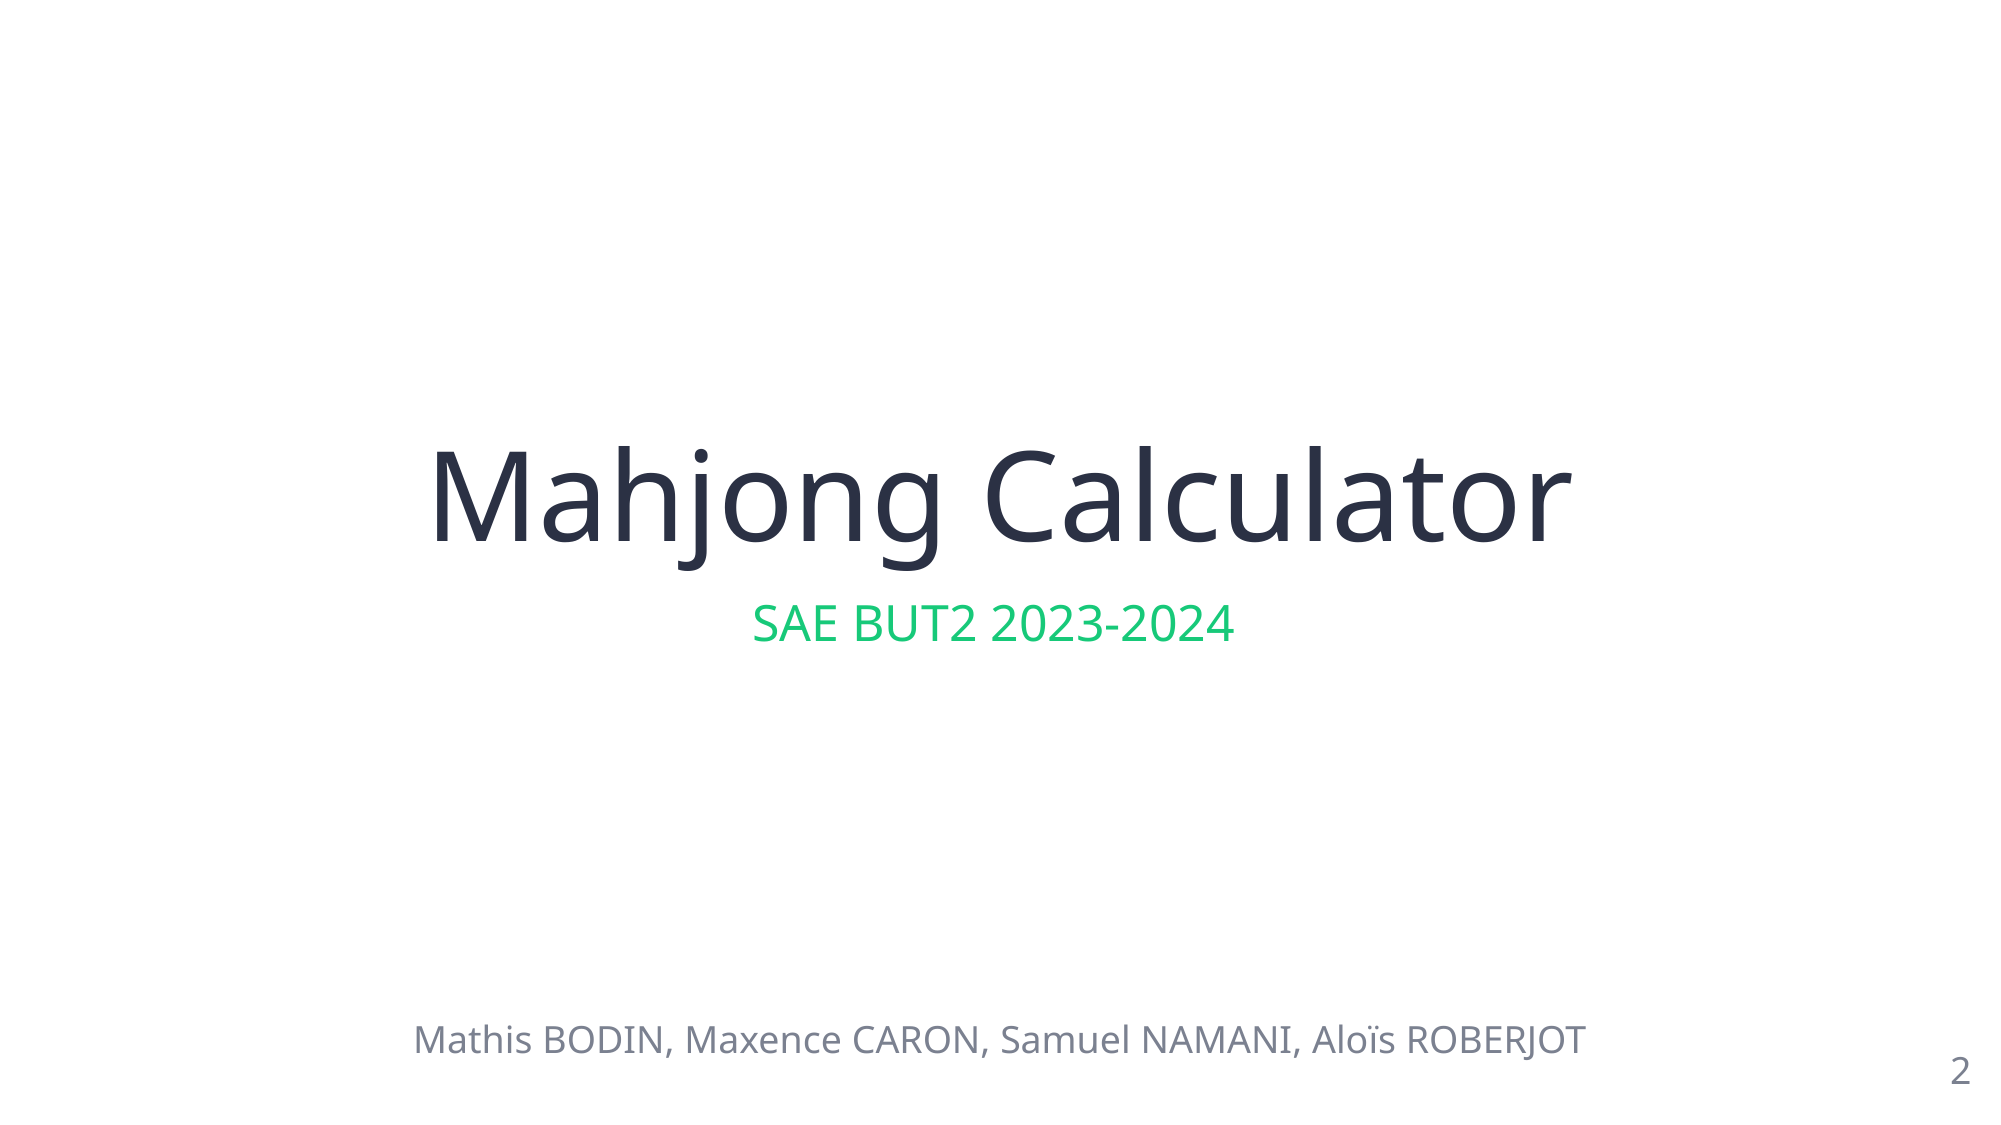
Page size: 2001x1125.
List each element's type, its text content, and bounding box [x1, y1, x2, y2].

subtitle SAE BUT2 2023-2024 [249, 590, 1750, 863]
text_box Mathis BODIN, Maxence CARON, Samuel NAMANI, Aloïs ROBERJOT [249, 1013, 1750, 1074]
slide_number 2 [1536, 1042, 1987, 1103]
title Mahjong Calculator [249, 184, 1750, 576]
